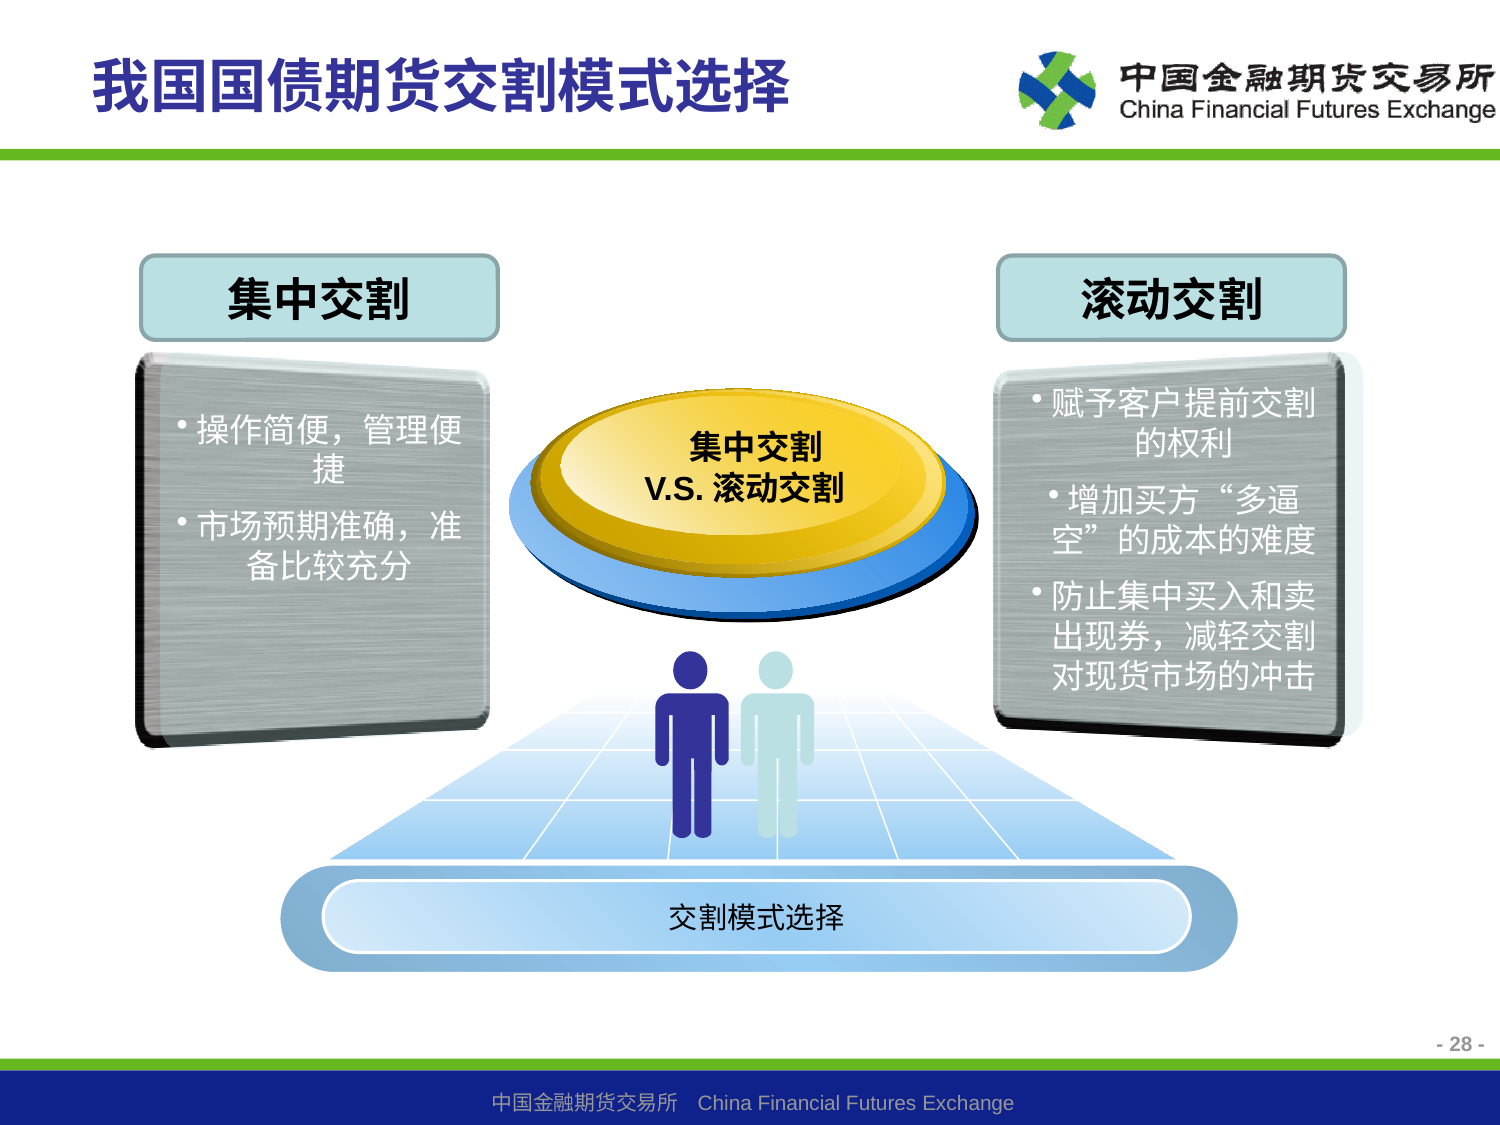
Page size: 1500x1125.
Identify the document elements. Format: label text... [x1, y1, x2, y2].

slide_number - 28 - [1204, 1022, 1500, 1078]
title 我国国债期货交割模式选择 [76, 31, 1117, 138]
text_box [135, 255, 1365, 976]
picture [1117, 42, 1500, 138]
